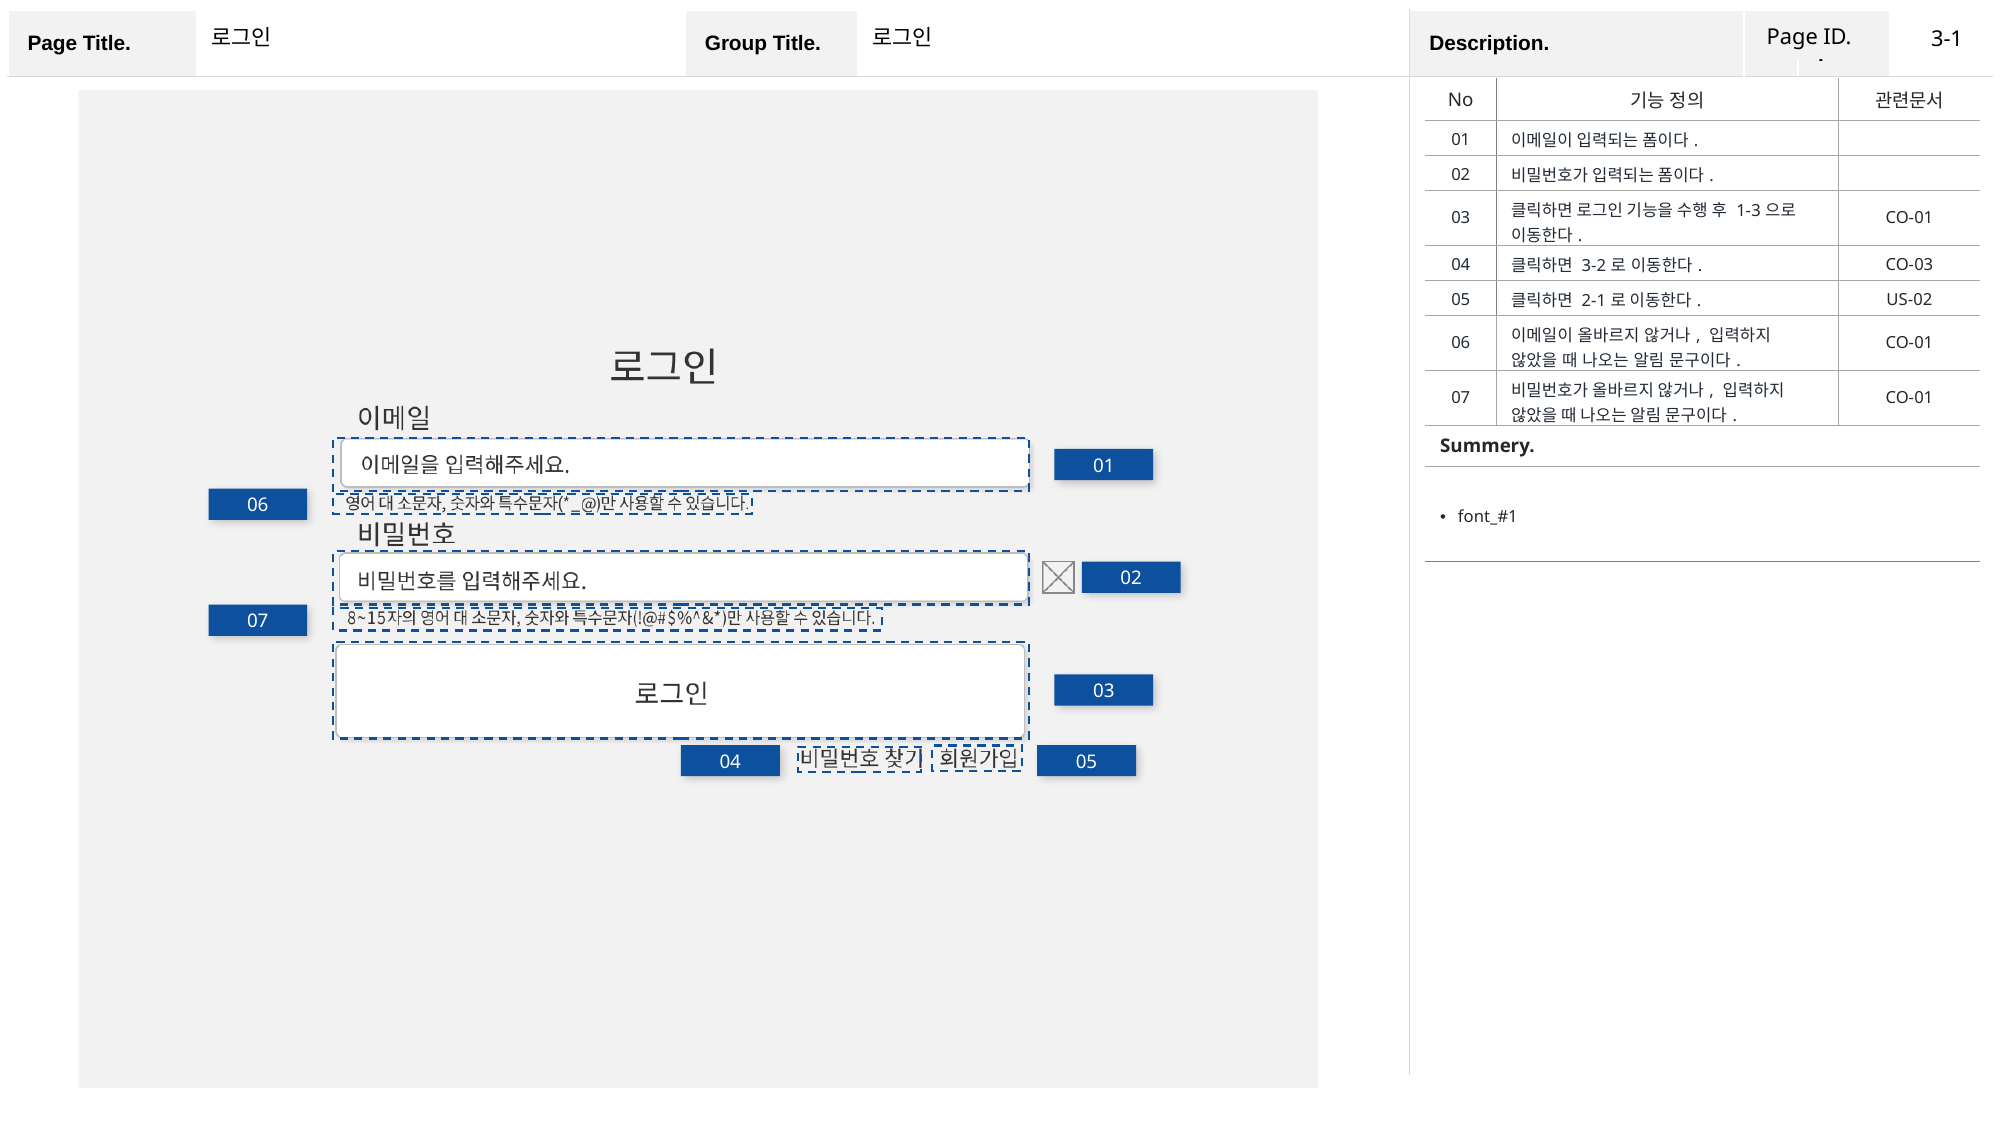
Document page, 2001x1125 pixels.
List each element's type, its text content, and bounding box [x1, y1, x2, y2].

table_cell 비밀번호가 올바르지 않거나, 입력하지 않았을 때 나오는 알림 문구이다. [1497, 371, 1838, 425]
table_cell 01 [1425, 121, 1496, 155]
text_box Page ID. [1730, 10, 1739, 61]
list 로그인 [858, 18, 1405, 55]
list 로그인 [196, 18, 684, 55]
table_cell 클릭하면 2-1로 이동한다. [1497, 281, 1838, 315]
table_cell 클릭하면 3-2로 이동한다. [1497, 246, 1838, 280]
table_cell 클릭하면 로그인 기능을 수행 후 1-3으로 이동한다. [1497, 191, 1838, 245]
table_cell font_#1 [1425, 467, 1980, 561]
table_cell 06 [1425, 316, 1496, 370]
table_cell CO-03 [1839, 246, 1980, 280]
table_cell 03 [1425, 191, 1496, 245]
table_cell US-02 [1839, 281, 1980, 315]
table_cell 이메일이 올바르지 않거나, 입력하지 않았을 때 나오는 알림 문구이다. [1497, 316, 1838, 370]
table_cell Summery. [1425, 426, 1980, 466]
text_box 3-1 [1916, 17, 1978, 59]
table_cell [1839, 156, 1980, 190]
text_box Page ID. [1749, 10, 1888, 61]
table_cell [1839, 121, 1980, 155]
table_cell 07 [1425, 371, 1496, 425]
table_cell 02 [1425, 156, 1496, 190]
table_header No [1425, 78, 1496, 120]
table_cell 05 [1425, 281, 1496, 315]
table_cell CO-01 [1839, 191, 1980, 245]
table_cell CO-01 [1839, 316, 1980, 370]
table_header 기능 정의 [1497, 78, 1838, 120]
table_cell 이메일이 입력되는 폼이다. [1497, 121, 1838, 155]
table_cell 비밀번호가 입력되는 폼이다. [1497, 156, 1838, 190]
table_cell 04 [1425, 246, 1496, 280]
table_header 관련문서 [1839, 78, 1980, 120]
picture [78, 89, 1319, 1089]
table_cell CO-01 [1839, 371, 1980, 425]
